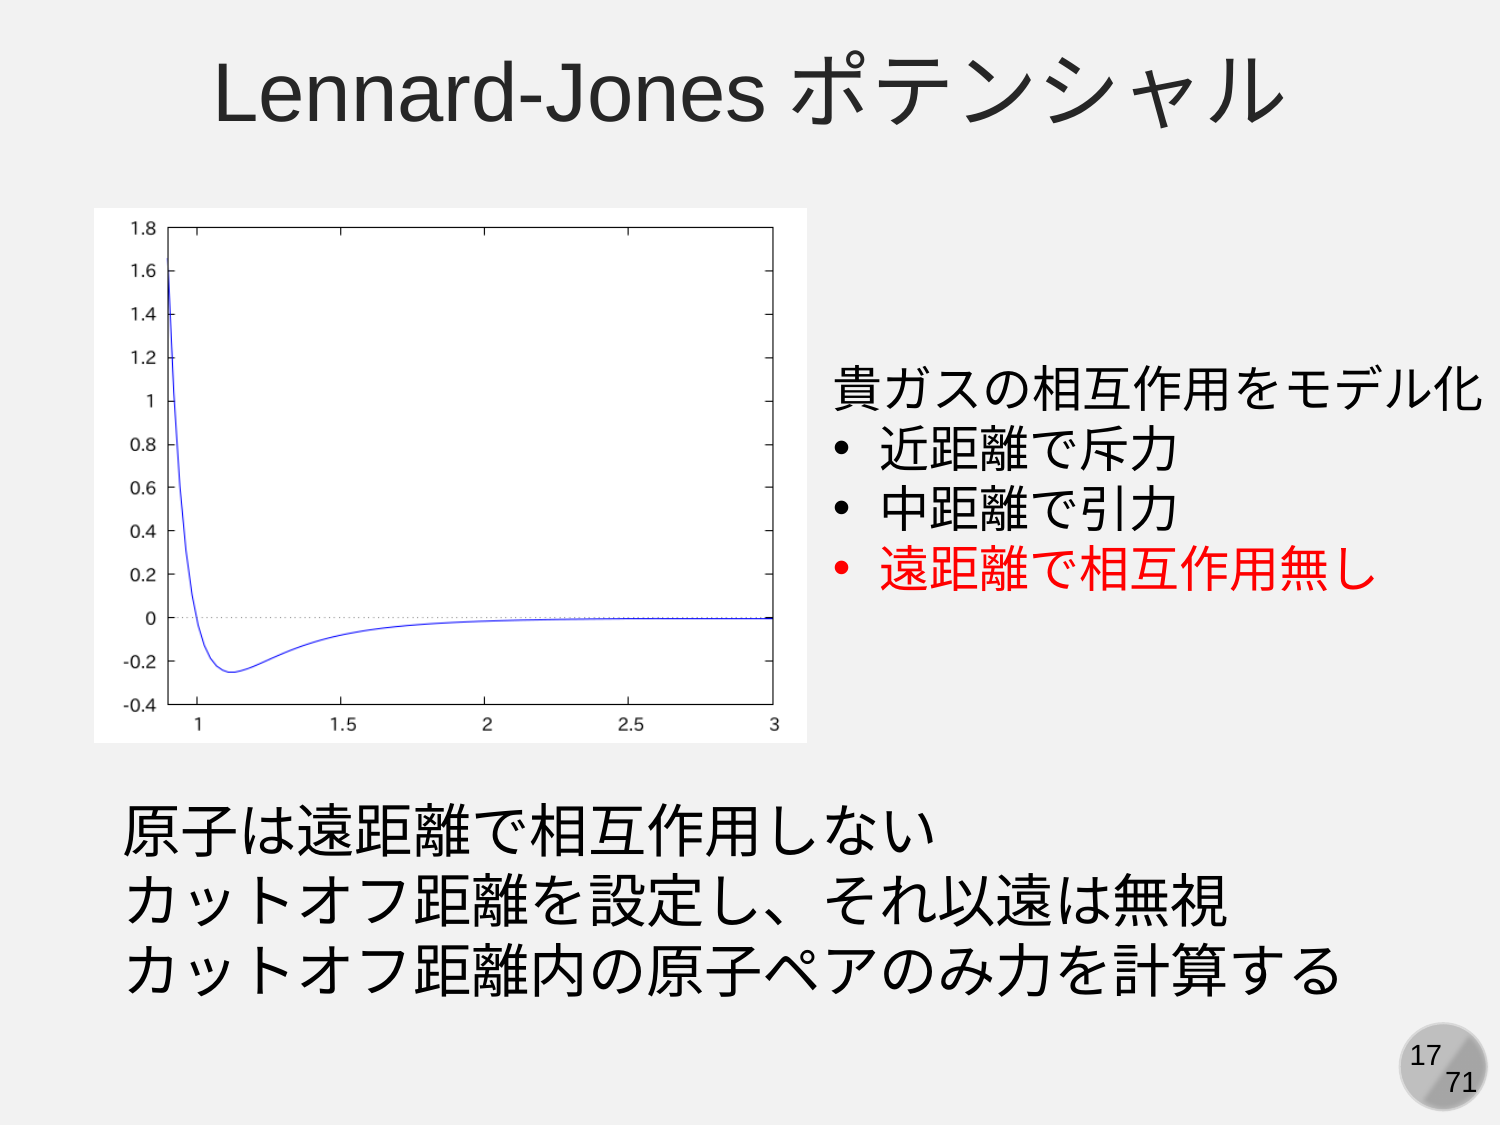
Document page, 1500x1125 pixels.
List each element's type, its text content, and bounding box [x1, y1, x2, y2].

text_box 原子は遠距離で相互作用しない カットオフ距離を設定し、それ以遠は無視 カットオフ距離内の原子ペアのみ力を計算する [107, 786, 1361, 1012]
list Lennard-Jonesポテンシャル [0, 31, 1500, 155]
text_box 貴ガスの相互作用をモデル化 近距離で斥力 中距離で引力 遠距離で相互作用無し [818, 349, 1498, 605]
picture [93, 208, 807, 743]
